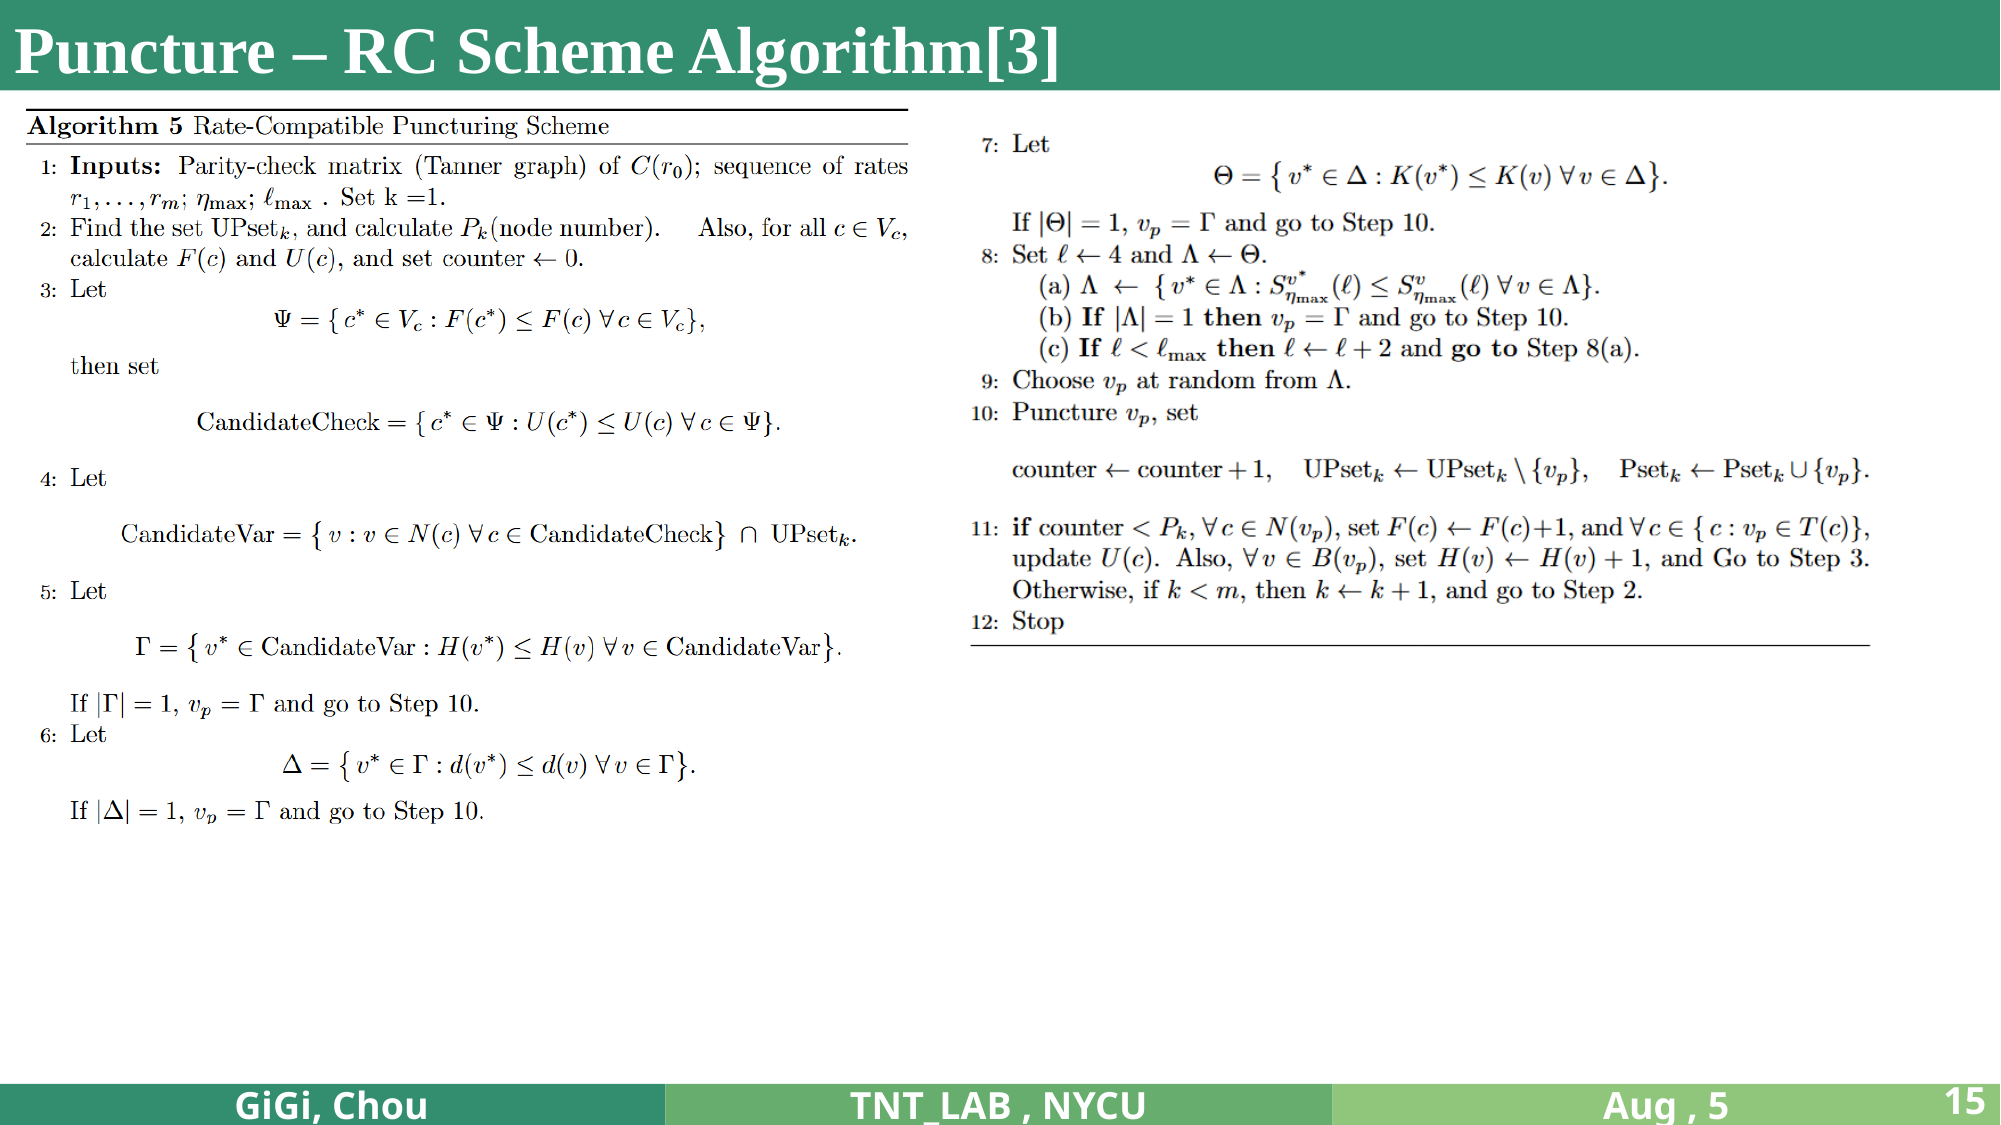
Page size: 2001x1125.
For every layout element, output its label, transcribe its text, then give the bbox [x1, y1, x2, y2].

slide_number 15 [1551, 1083, 2000, 1121]
picture [970, 131, 1881, 653]
picture [21, 100, 927, 825]
text_box Puncture – RC Scheme Algorithm[3] [0, 0, 1746, 95]
